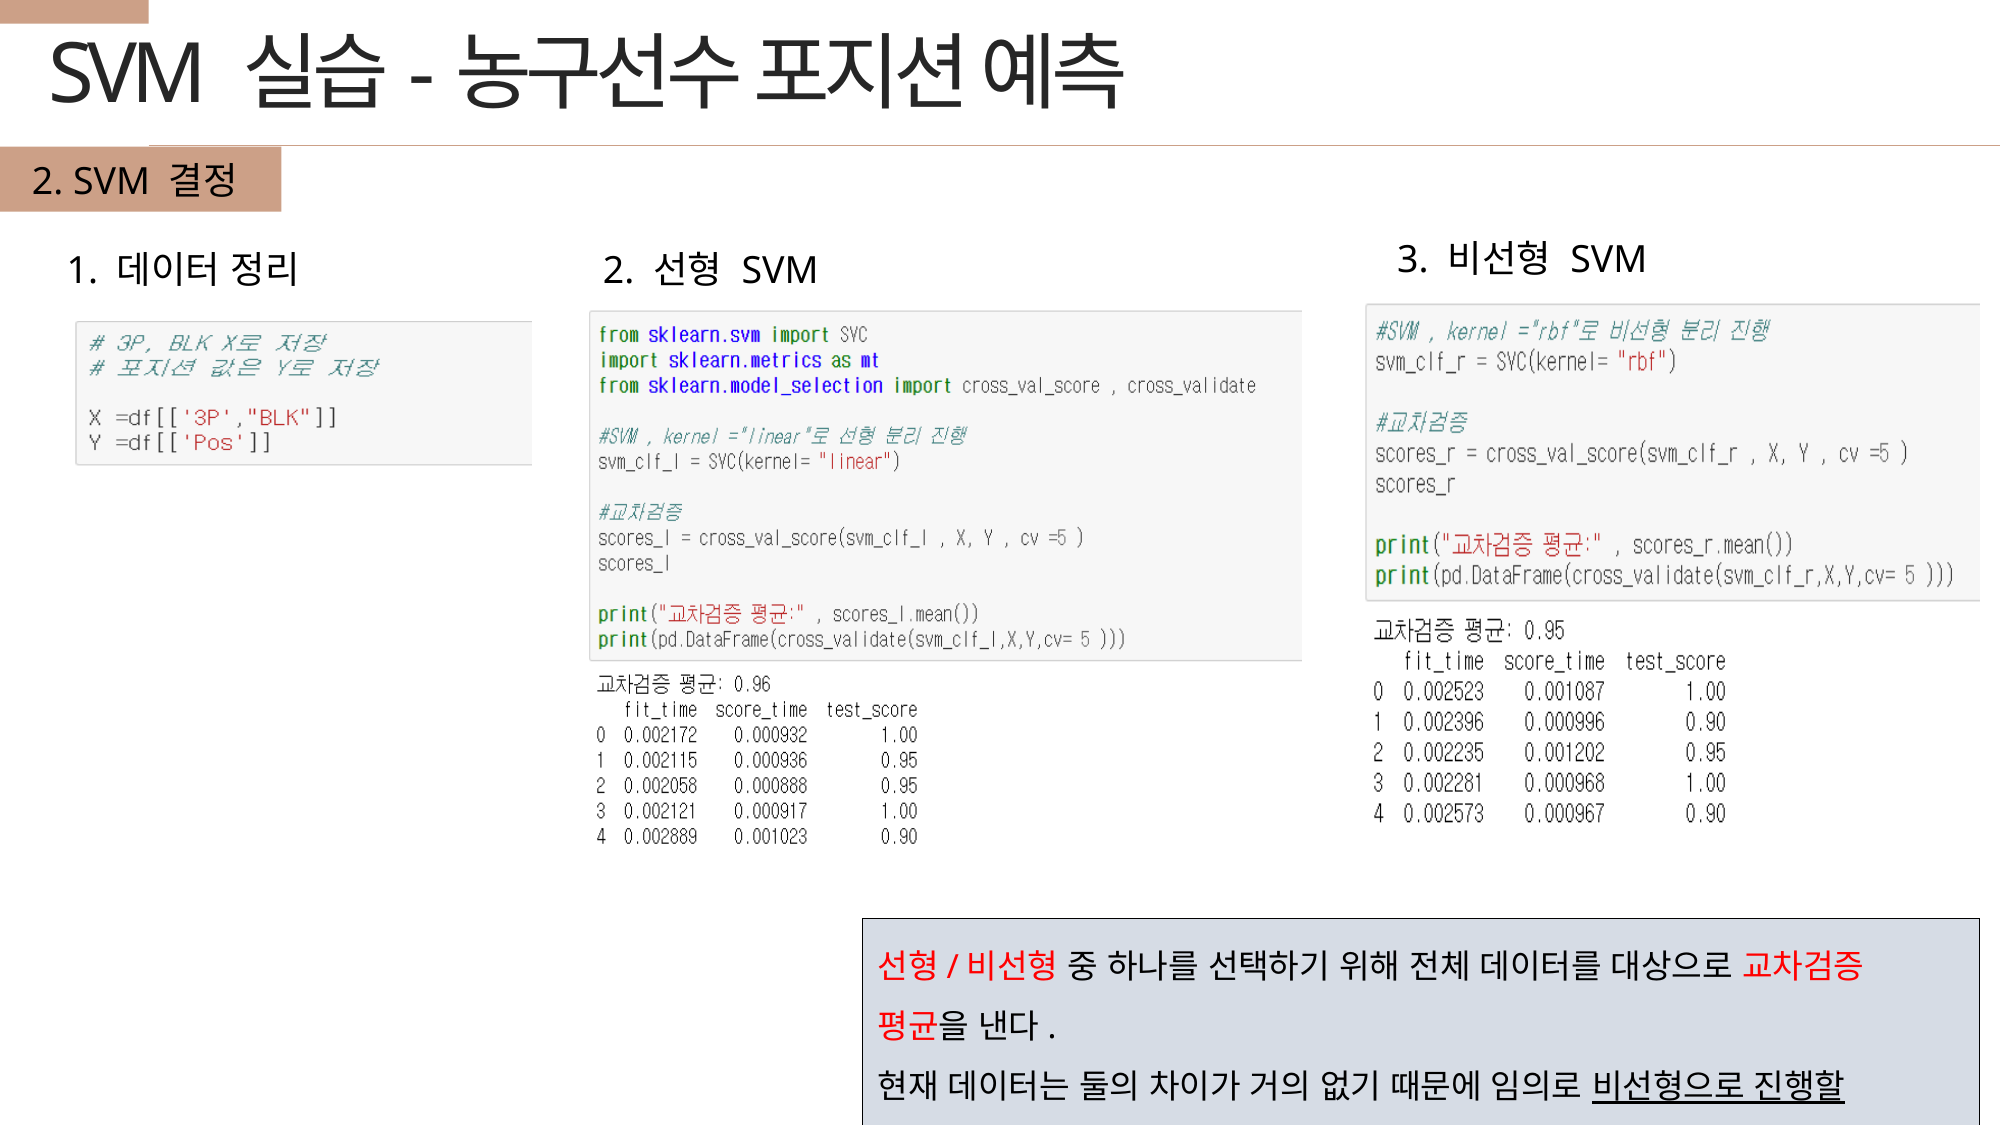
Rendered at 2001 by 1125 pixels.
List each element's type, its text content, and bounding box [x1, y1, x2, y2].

picture [1361, 298, 1980, 837]
text_box 선형/비선형 중 하나를 선택하기 위해 전체 데이터를 대상으로 교차검증 평균을 낸다. 현재 데이터는 둘의 차이가 거의 없기 때문에 임의로 비선형으로 진행할 예정이다. 선형: kernel=‘linear’ // 비선형: kernel=‘rbf’ [862, 918, 1980, 1125]
picture [74, 321, 532, 488]
picture [579, 307, 1302, 856]
text_box 2. SVM 결정 [0, 146, 282, 213]
text_box 2. 선형 SVM [588, 238, 966, 298]
text_box 3. 비선형 SVM [1382, 227, 1760, 288]
text_box 1. 데이터 정리 [51, 238, 429, 298]
text_box [0, 0, 150, 25]
text_box SVM 실습-농구선수 포지션 예측 [33, 11, 1143, 127]
